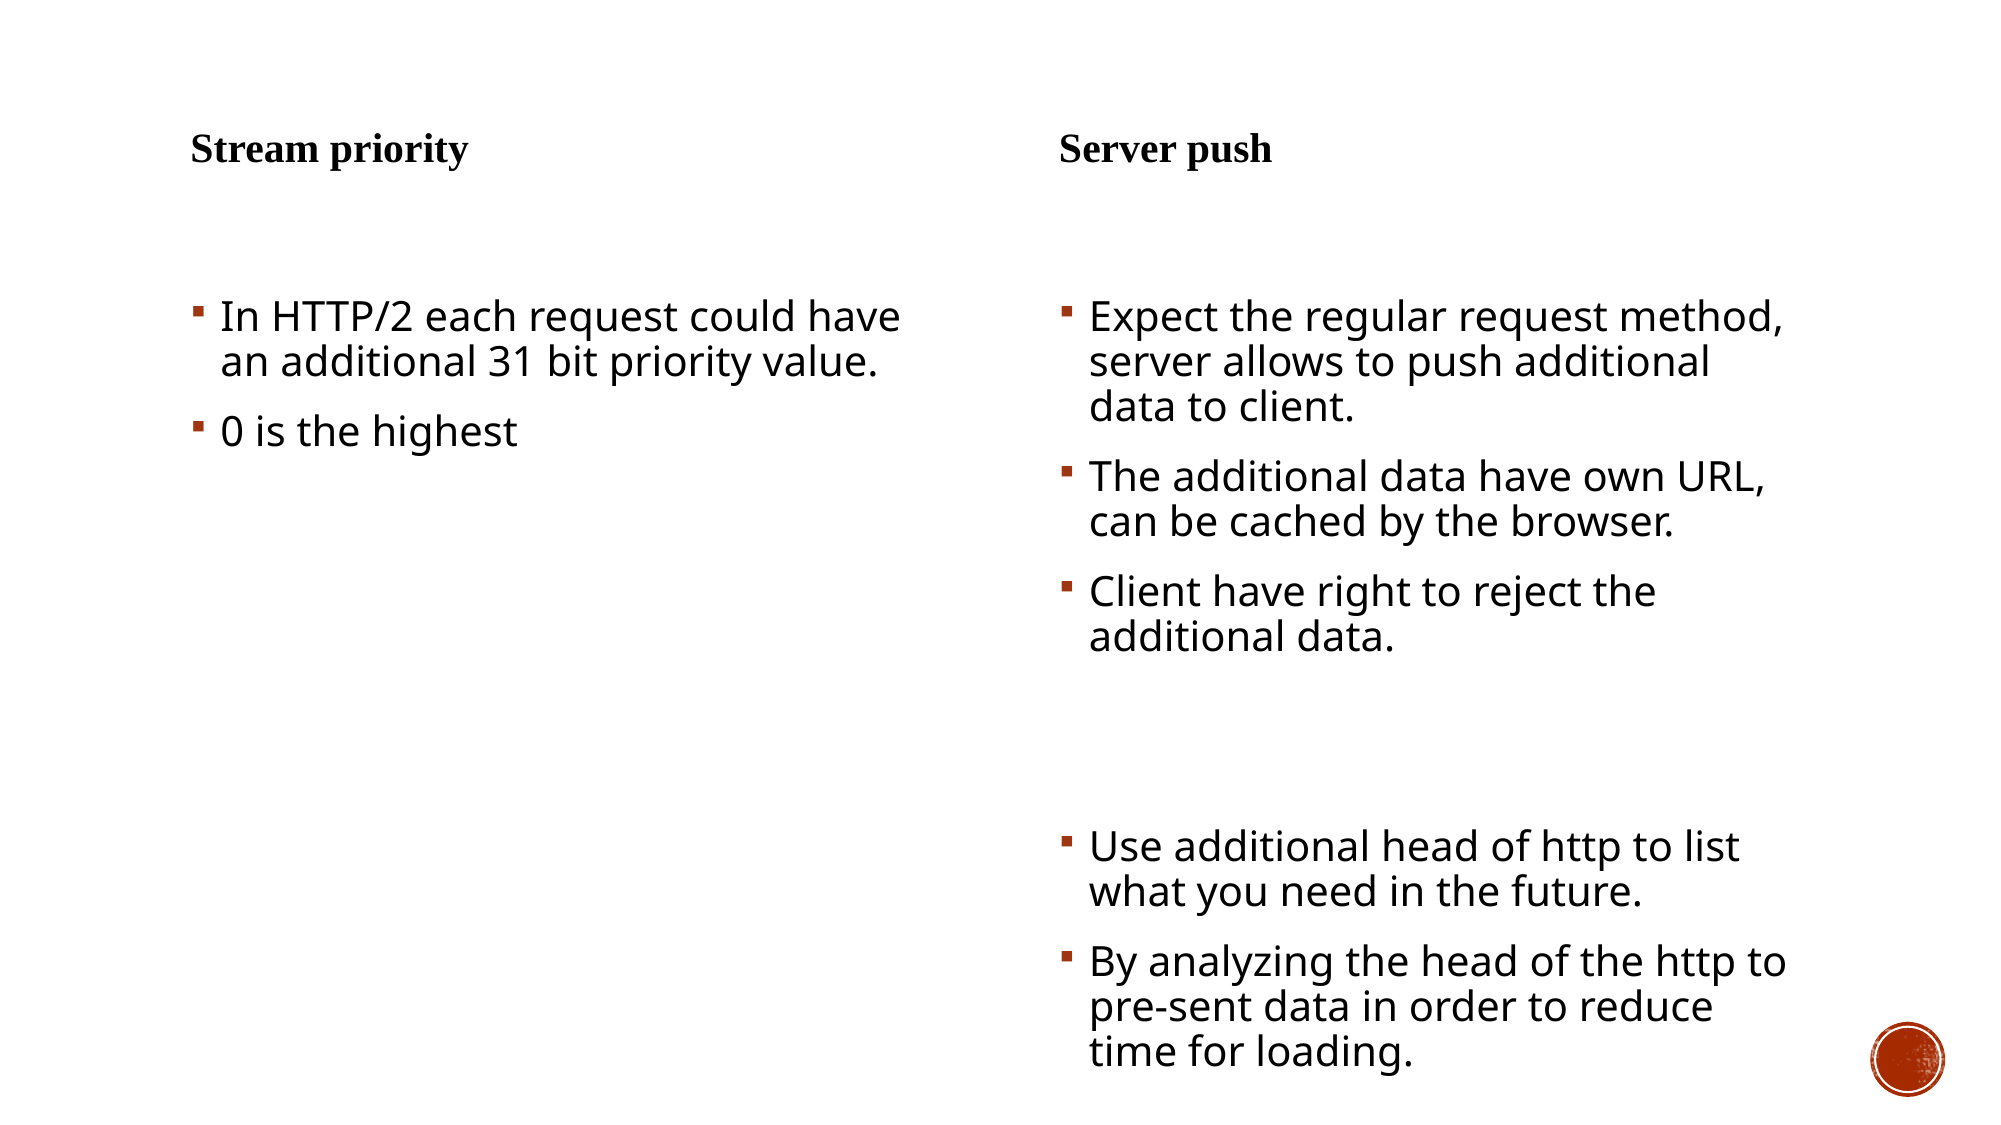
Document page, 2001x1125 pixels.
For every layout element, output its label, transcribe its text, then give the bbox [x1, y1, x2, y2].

list Server push [1043, 131, 1824, 237]
list In HTTP/2 each request could have an additional 31 bit priority value. 0 is the highest [175, 288, 956, 990]
list Expect the regular request method, server allows to push additional data to client. The additional data have own URL, can be cached by the browser. Client have right to reject the additional data. Use additional head of http to list what you need in the future. By analyzing the head of the http to pre-sent data in order to reduce time for loading. [1043, 288, 1824, 1125]
list Stream priority [175, 131, 956, 237]
